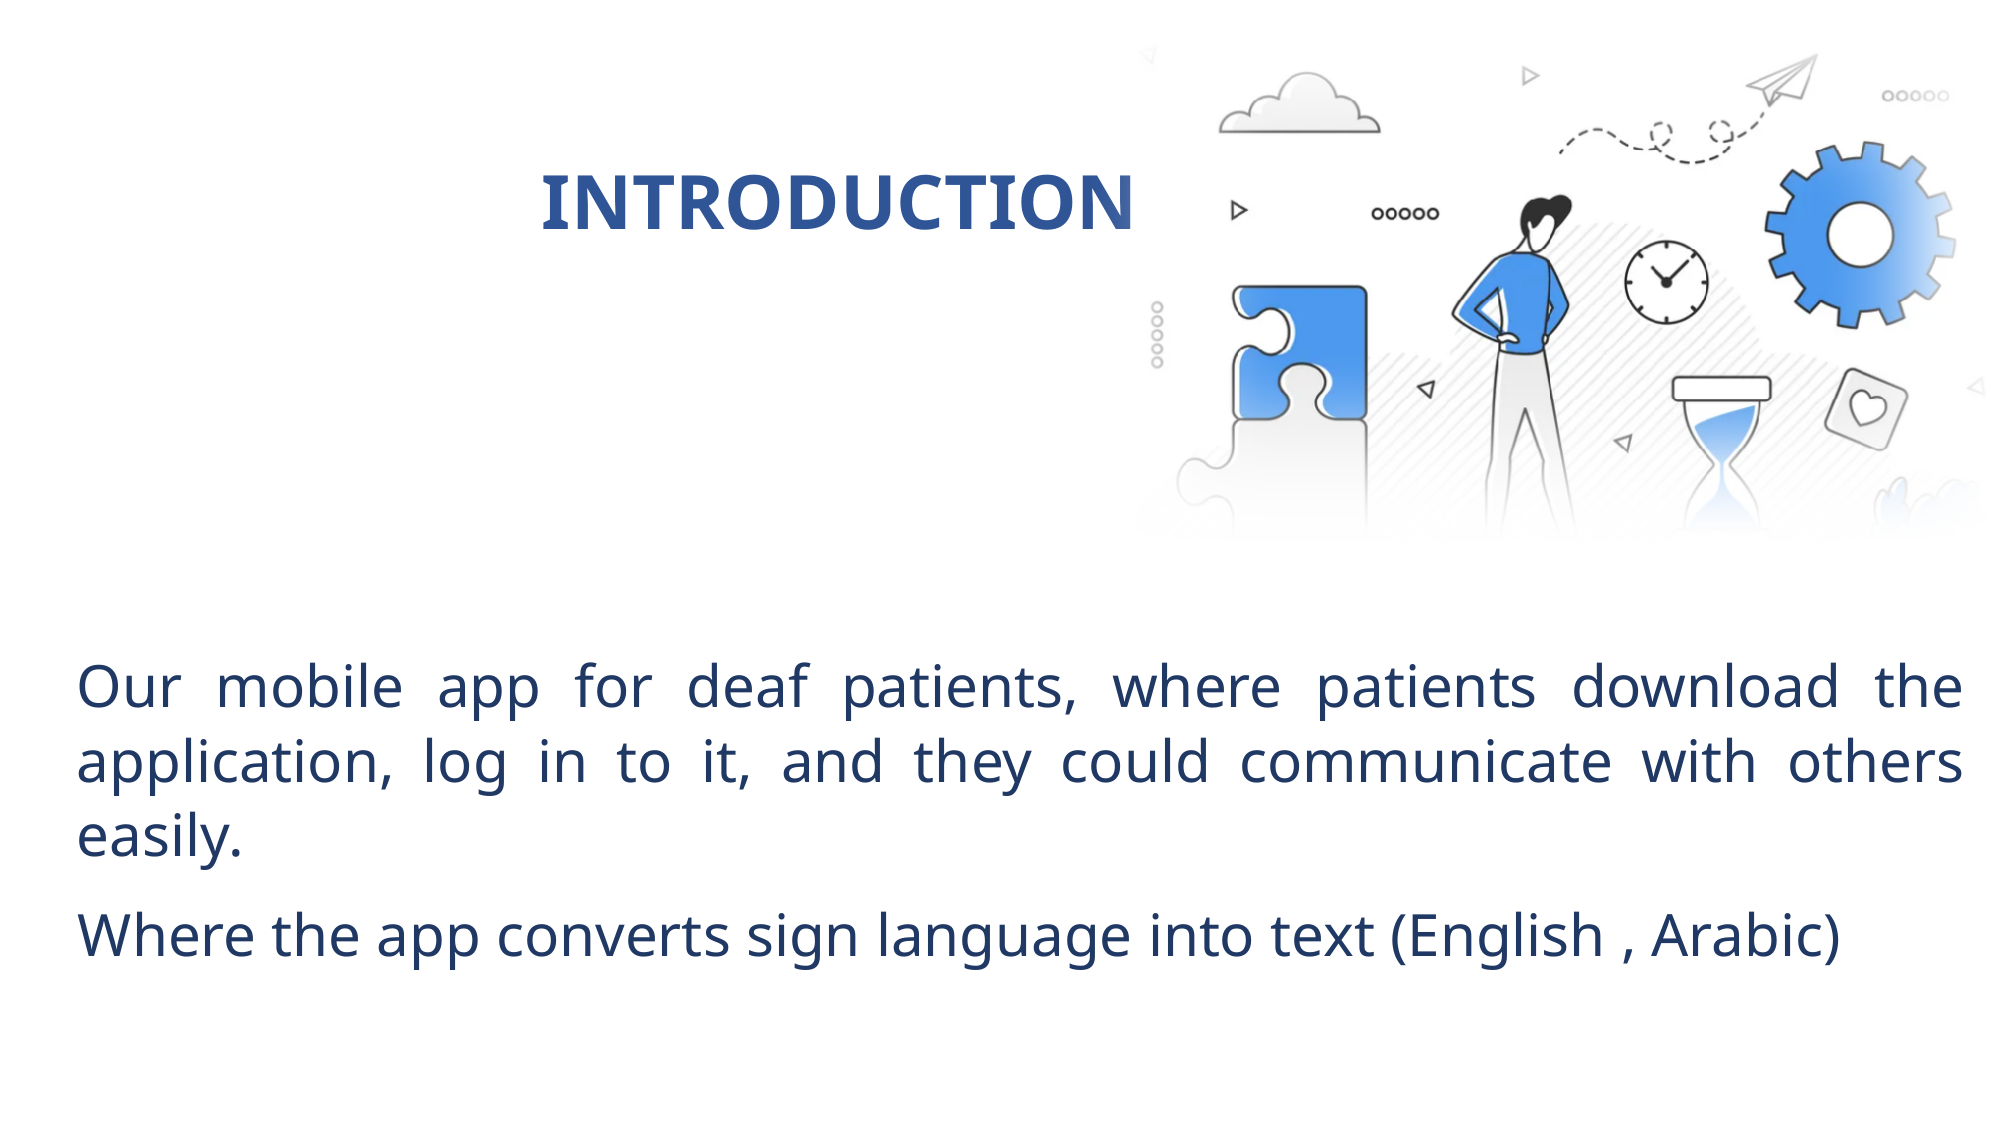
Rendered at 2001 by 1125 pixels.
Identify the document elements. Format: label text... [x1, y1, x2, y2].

text_box INTRODUCTION [527, 146, 1082, 252]
list Our mobile app for deaf patients, where patients download the application, log in to it, and they could communicate with others easily. Where the app converts sign language into text (English , Arabic) [0, 636, 1980, 1025]
picture [1082, 0, 2000, 548]
